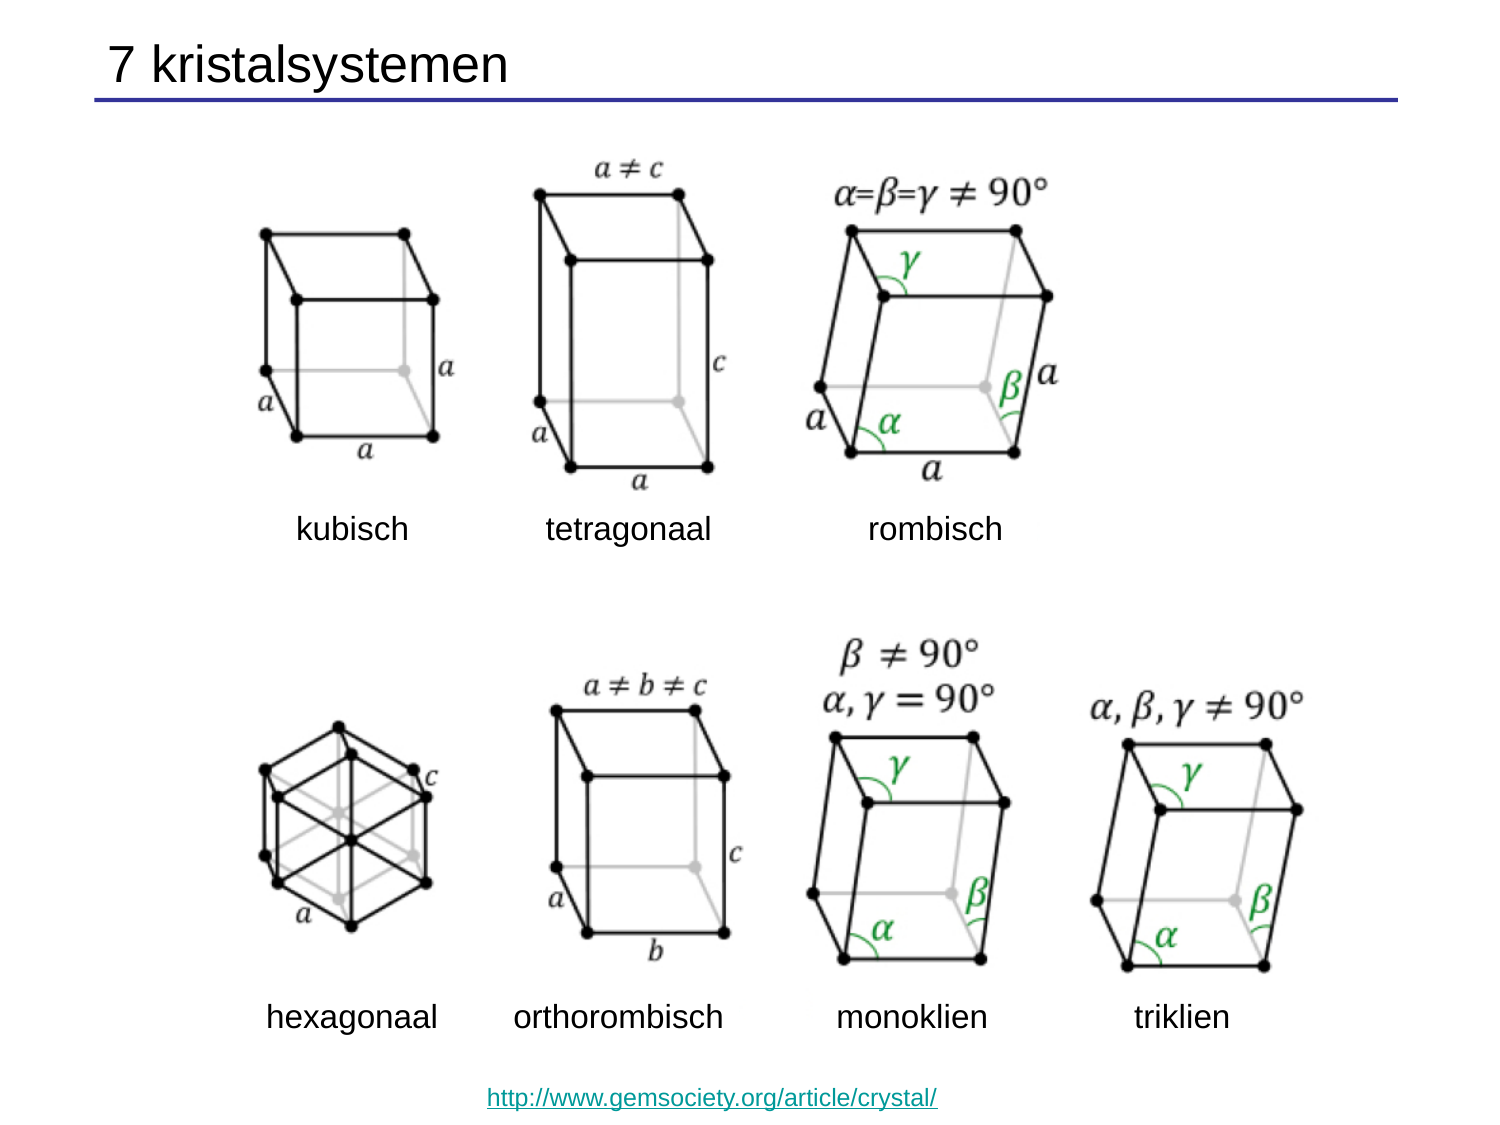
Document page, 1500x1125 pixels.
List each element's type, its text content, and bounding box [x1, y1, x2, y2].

text_box 7 kristalsystemen [93, 11, 1411, 112]
picture [187, 137, 1369, 1051]
text_box http://www.gemsociety.org/article/crystal/ [337, 1074, 1088, 1125]
